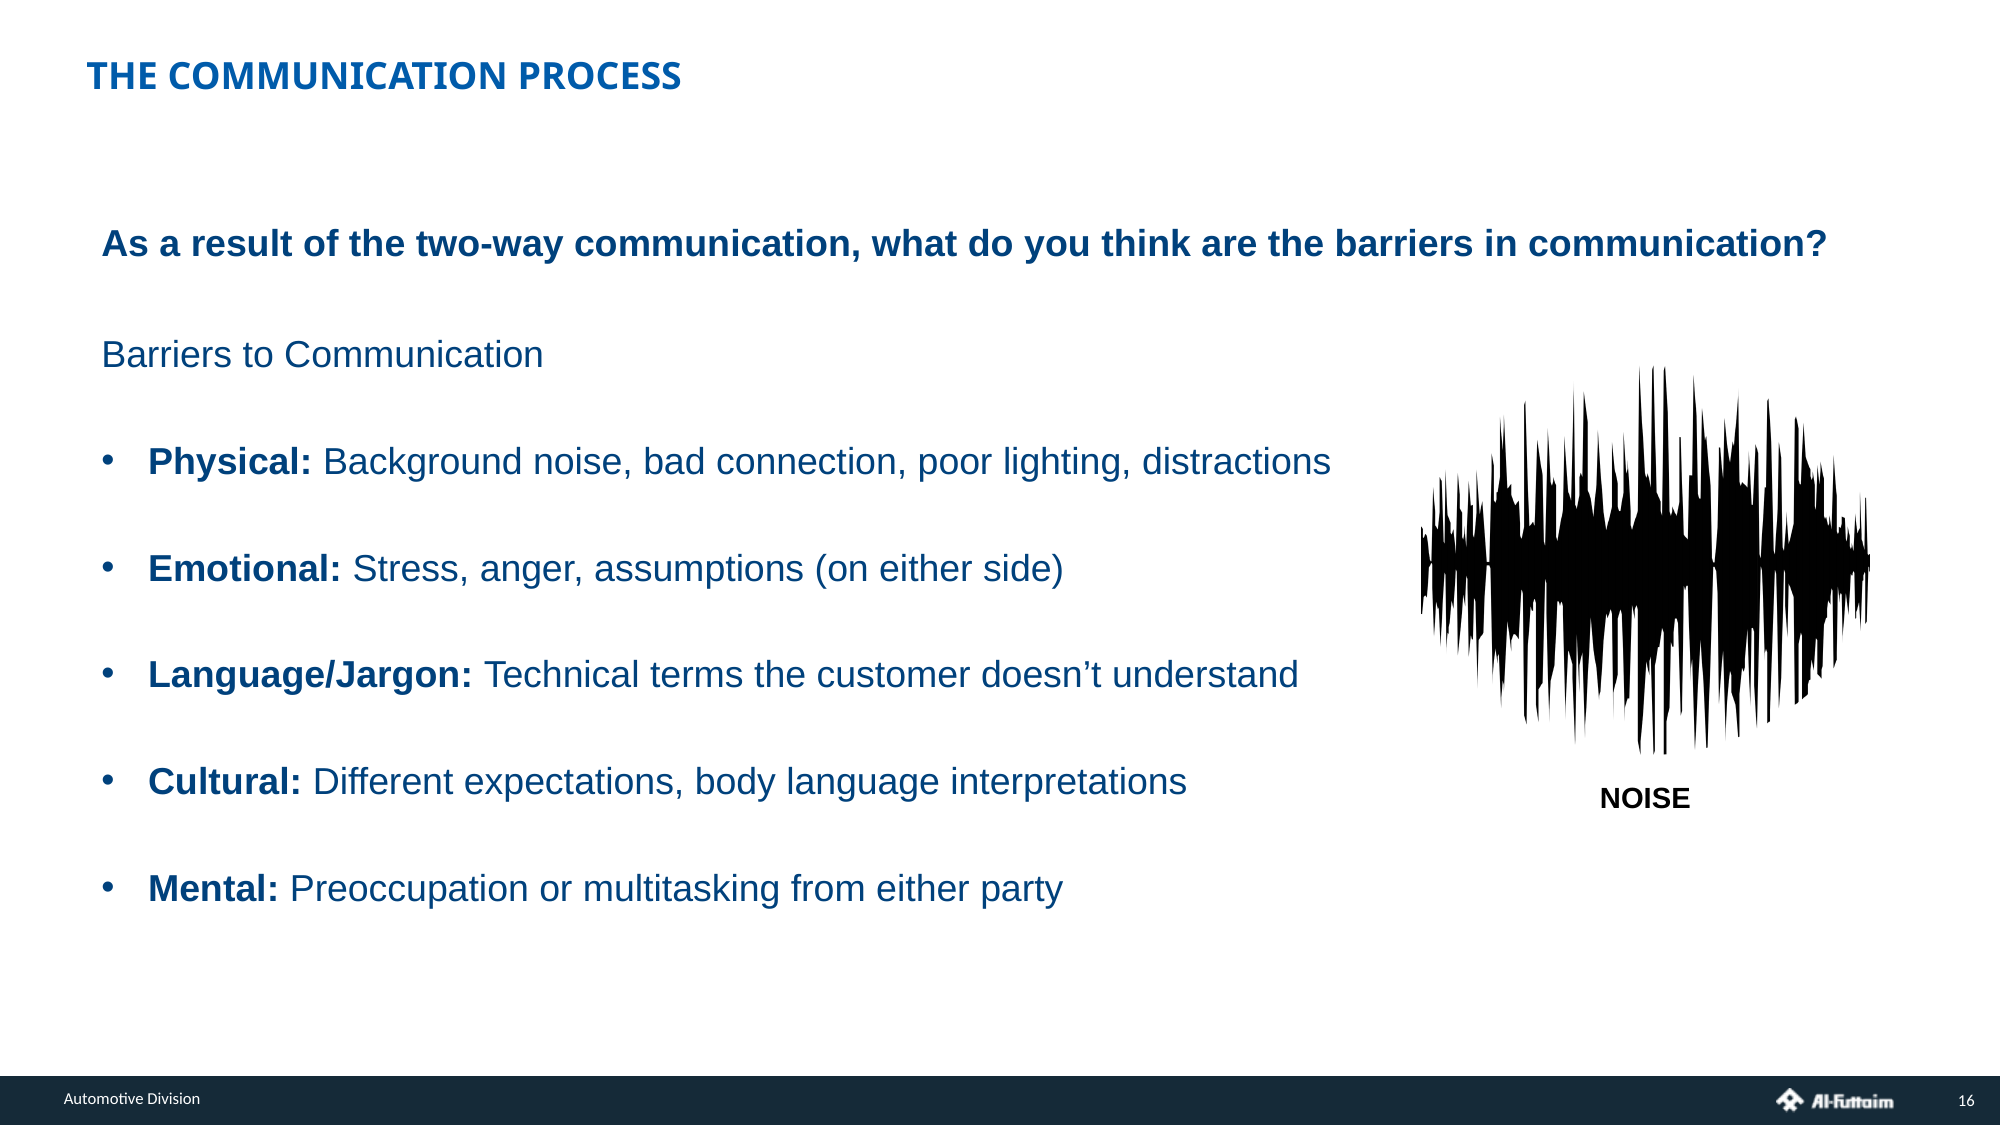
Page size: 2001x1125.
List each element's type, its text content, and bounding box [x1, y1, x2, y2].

picture [1421, 365, 1870, 755]
text_box Barriers to Communication Physical: Background noise, bad connection, poor lighting, distractions Emotional: Stress, anger, assumptions (on either side) Language/Jargon: Technical terms the customer doesn’t understand Cultural: Different expectations, body language interpretations Mental: Preoccupation or multitasking from either party [86, 319, 1445, 981]
text_box NOISE [1549, 771, 1742, 822]
text_box As a result of the two-way communication, what do you think are the barriers in communication? [86, 208, 1870, 272]
text_box THE COMMUNICATION PROCESS [86, 51, 1164, 97]
